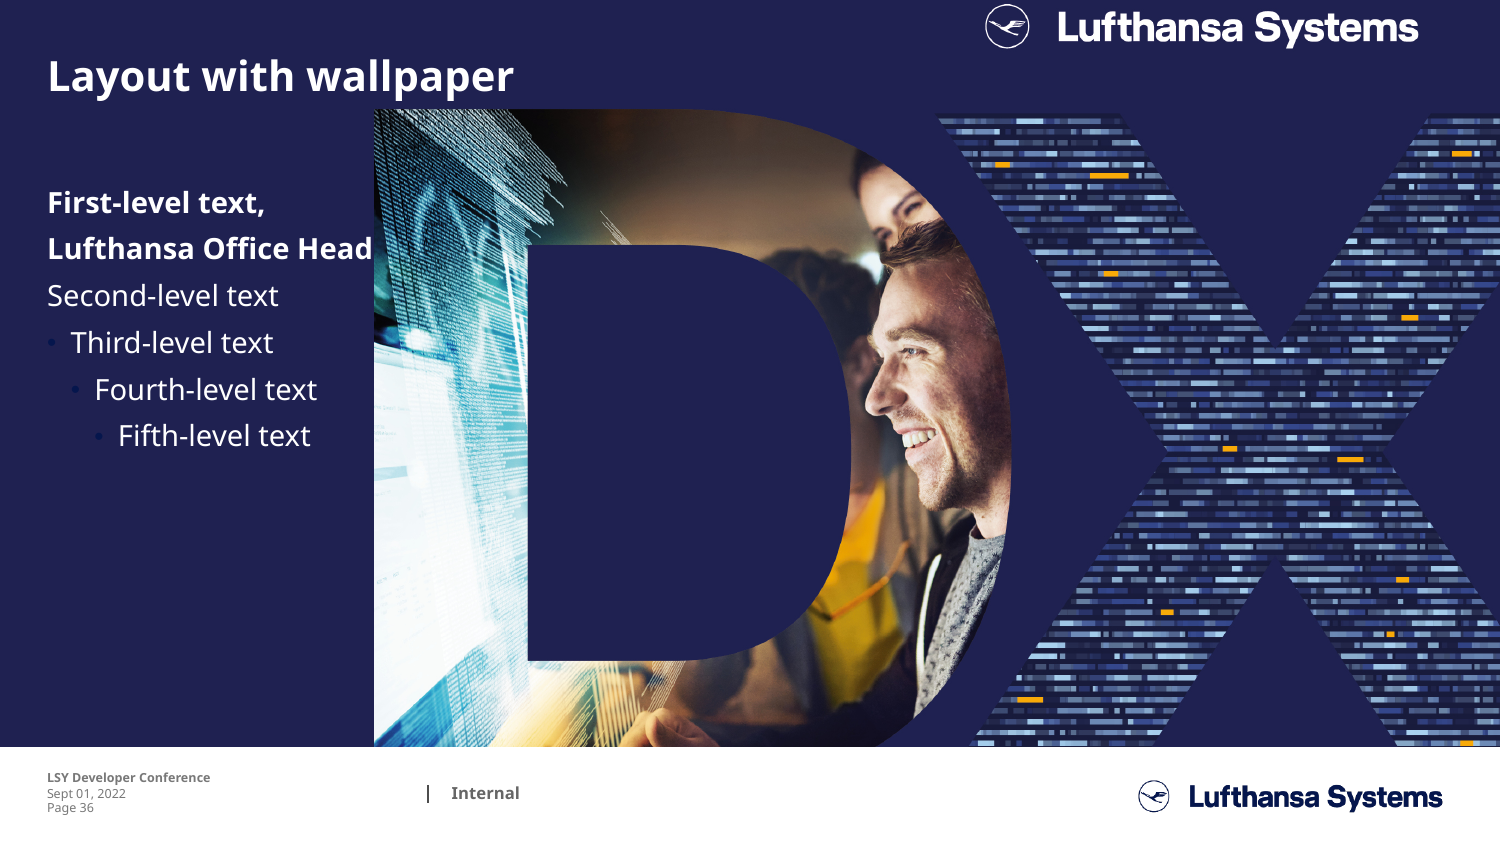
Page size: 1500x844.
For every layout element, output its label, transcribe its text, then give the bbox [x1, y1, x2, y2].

footer LSY Developer Conference [47, 770, 402, 785]
slide_number Page 36 [47, 801, 103, 817]
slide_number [47, 785, 402, 801]
picture [1136, 778, 1443, 813]
picture [0, 0, 1500, 747]
